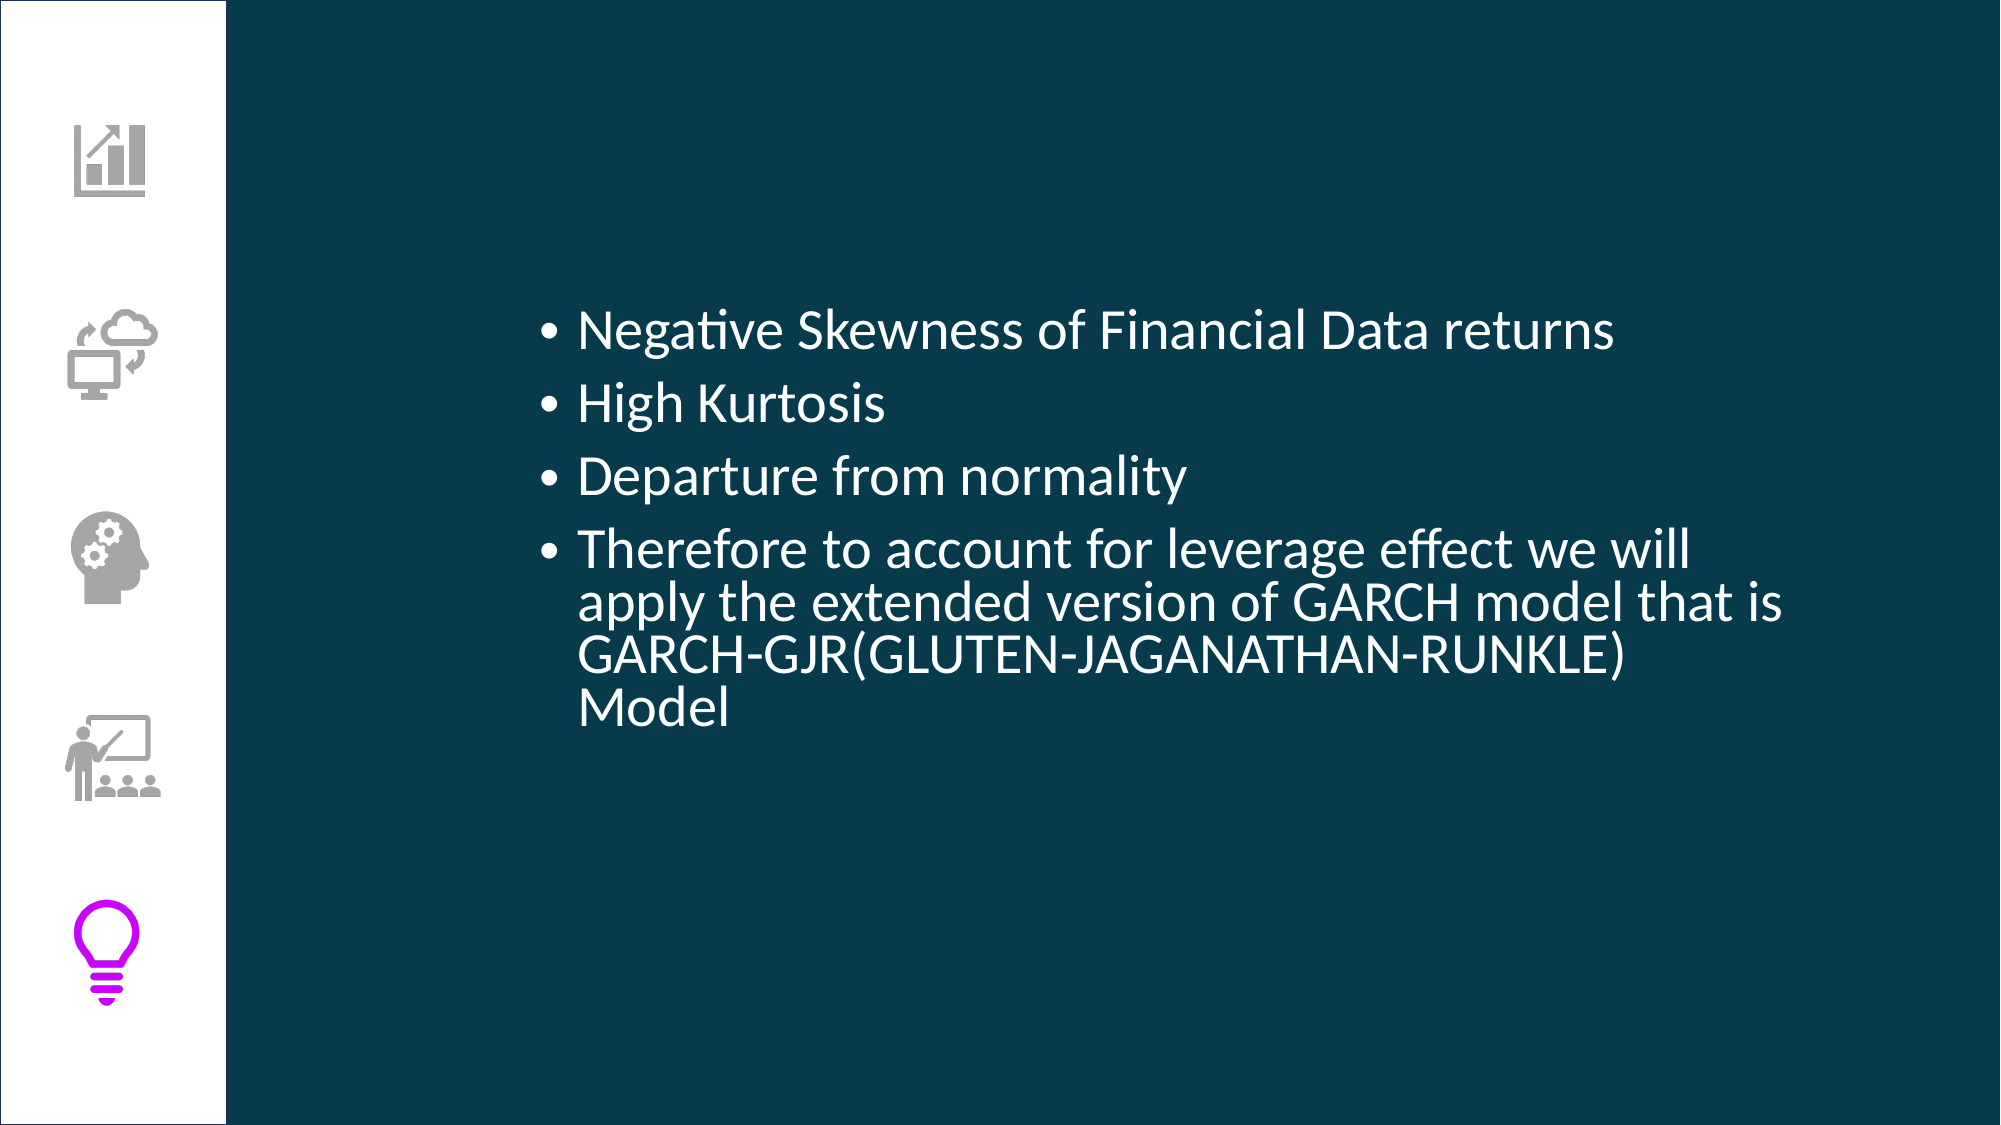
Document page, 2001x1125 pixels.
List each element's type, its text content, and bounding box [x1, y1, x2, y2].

picture [45, 892, 167, 1014]
picture [60, 112, 158, 210]
picture [60, 302, 165, 407]
text_box Negative Skewness of Financial Data returns High Kurtosis Departure from normality Therefore to account for leverage effect we will apply the extended version of GARCH model that is GARCH-GJR(GLUTEN-JAGANATHAN-RUNKLE) Model [525, 221, 1804, 823]
picture [55, 505, 165, 615]
text_box [0, 0, 228, 1125]
picture [59, 704, 167, 811]
